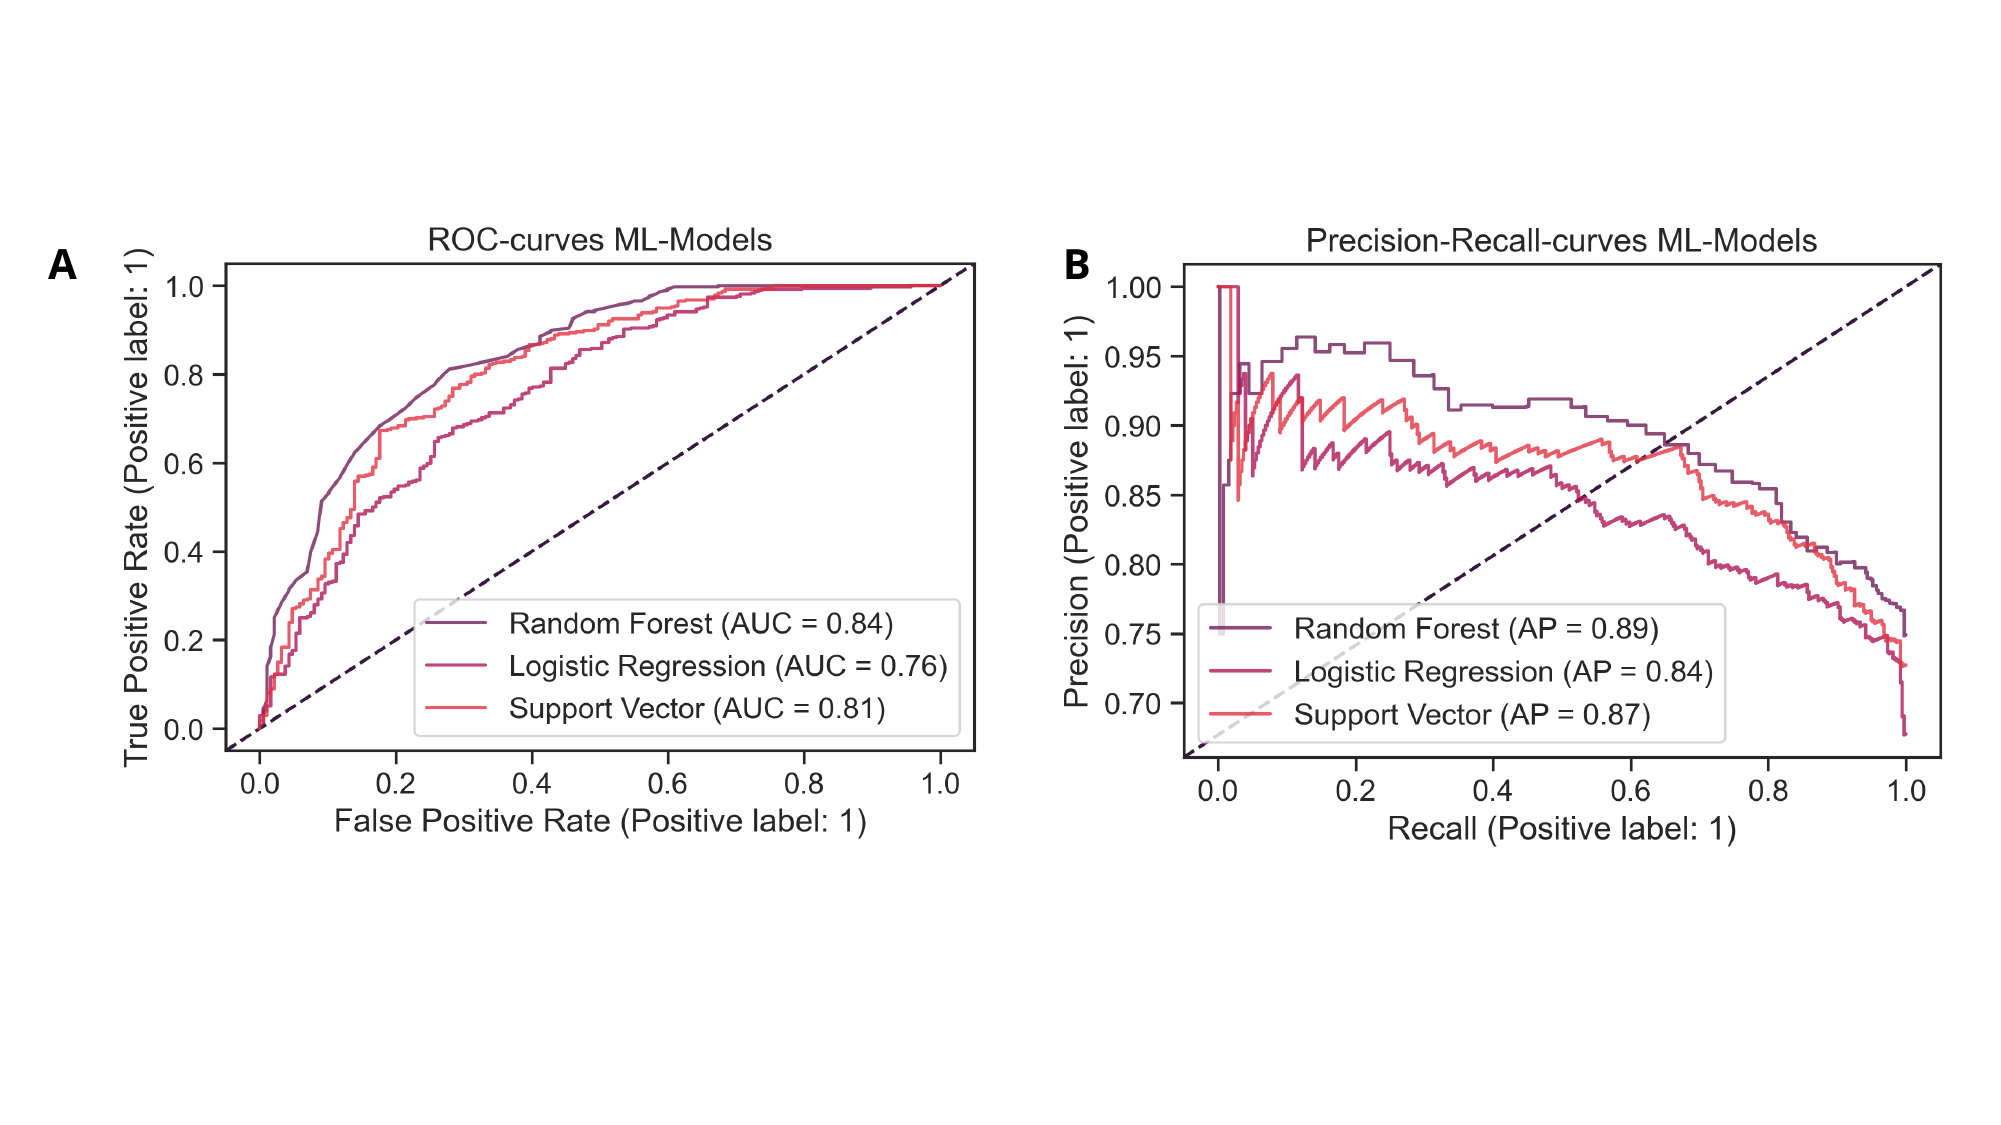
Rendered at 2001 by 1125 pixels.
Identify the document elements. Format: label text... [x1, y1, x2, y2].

text_box A [33, 230, 107, 296]
picture [1048, 211, 1956, 862]
picture [107, 211, 990, 854]
